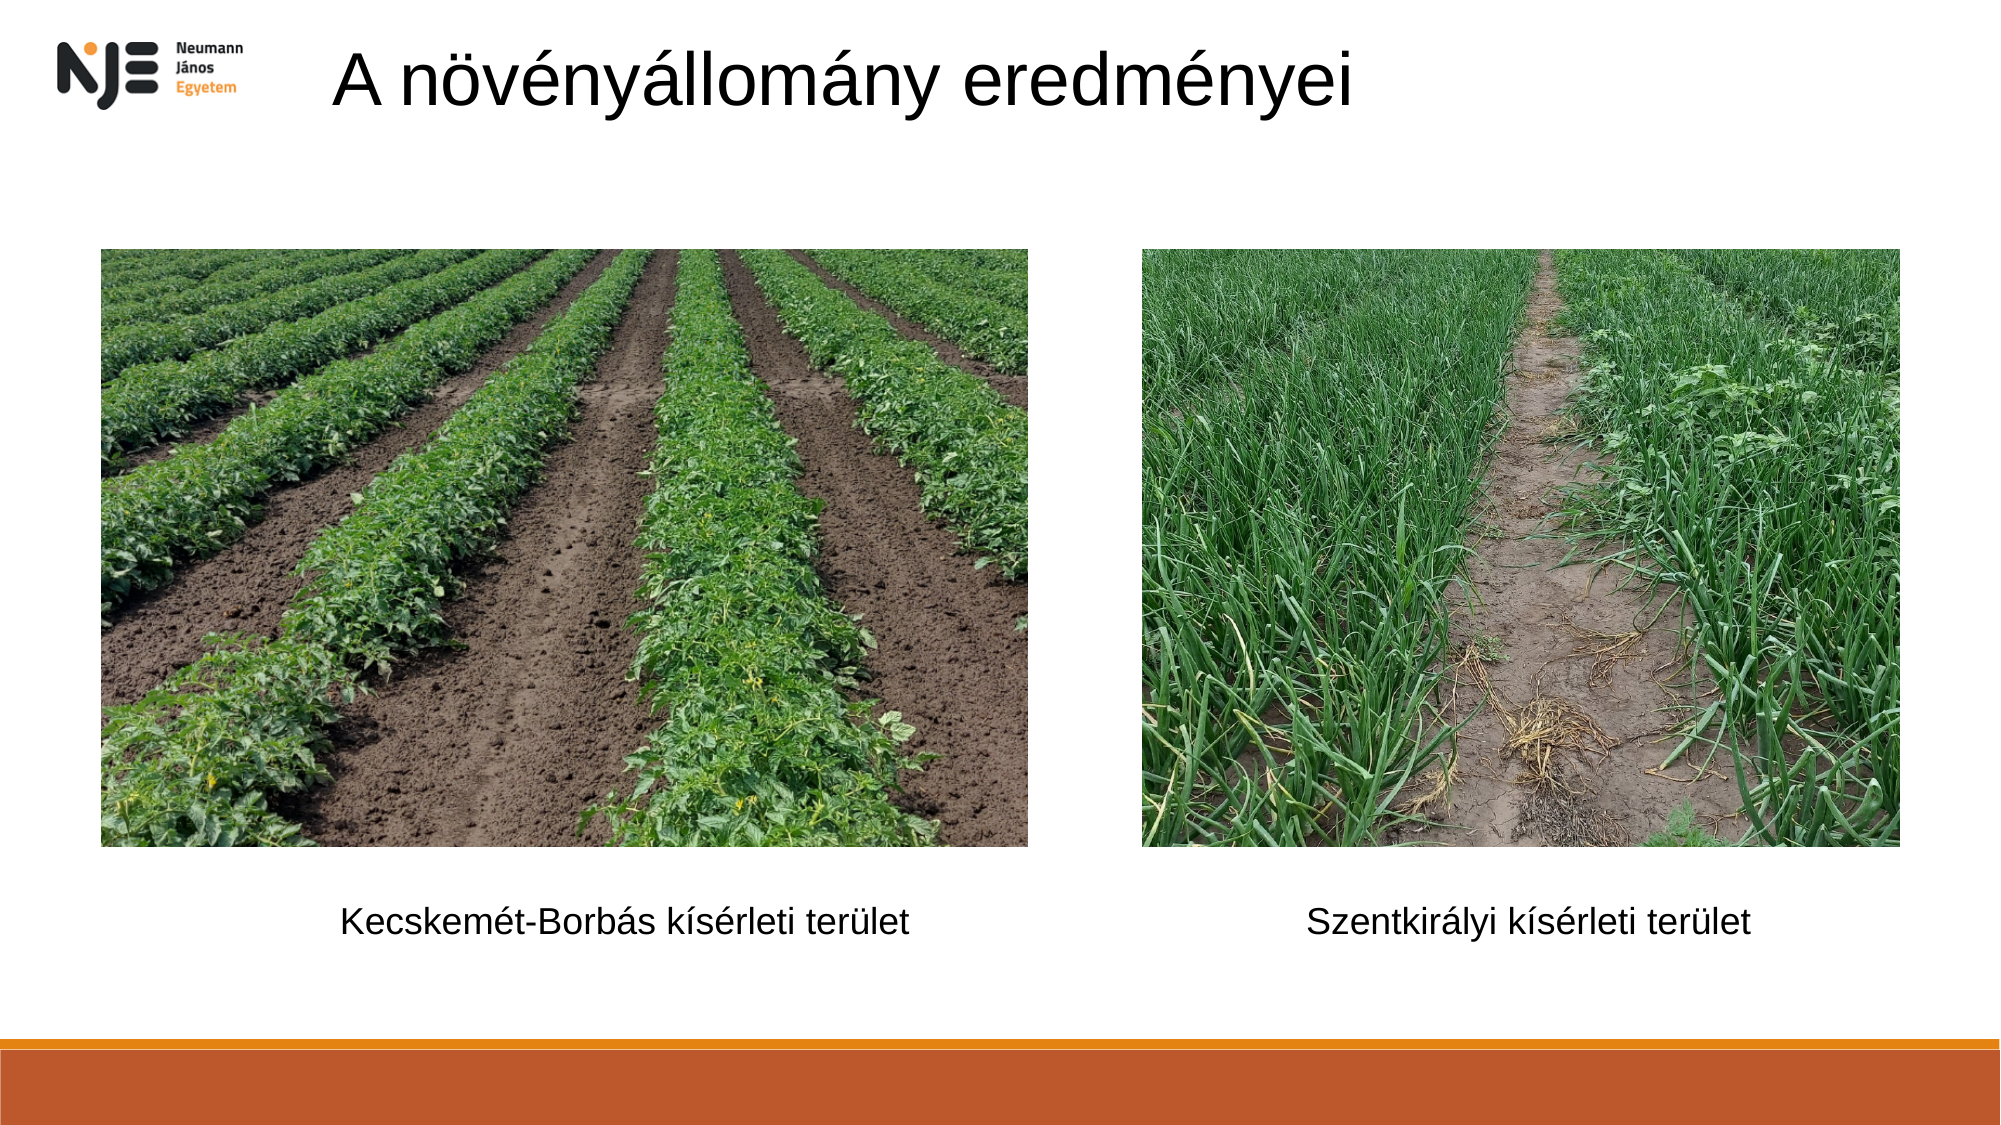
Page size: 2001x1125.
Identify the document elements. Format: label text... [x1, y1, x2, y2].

picture [56, 41, 243, 111]
text_box A növényállomány eredményei [317, 22, 1408, 128]
text_box Szentkirályi kísérleti terület [1142, 889, 1915, 949]
text_box Kecskemét-Borbás kísérleti terület [219, 889, 1031, 949]
picture [1142, 249, 1901, 848]
picture [101, 249, 1029, 848]
